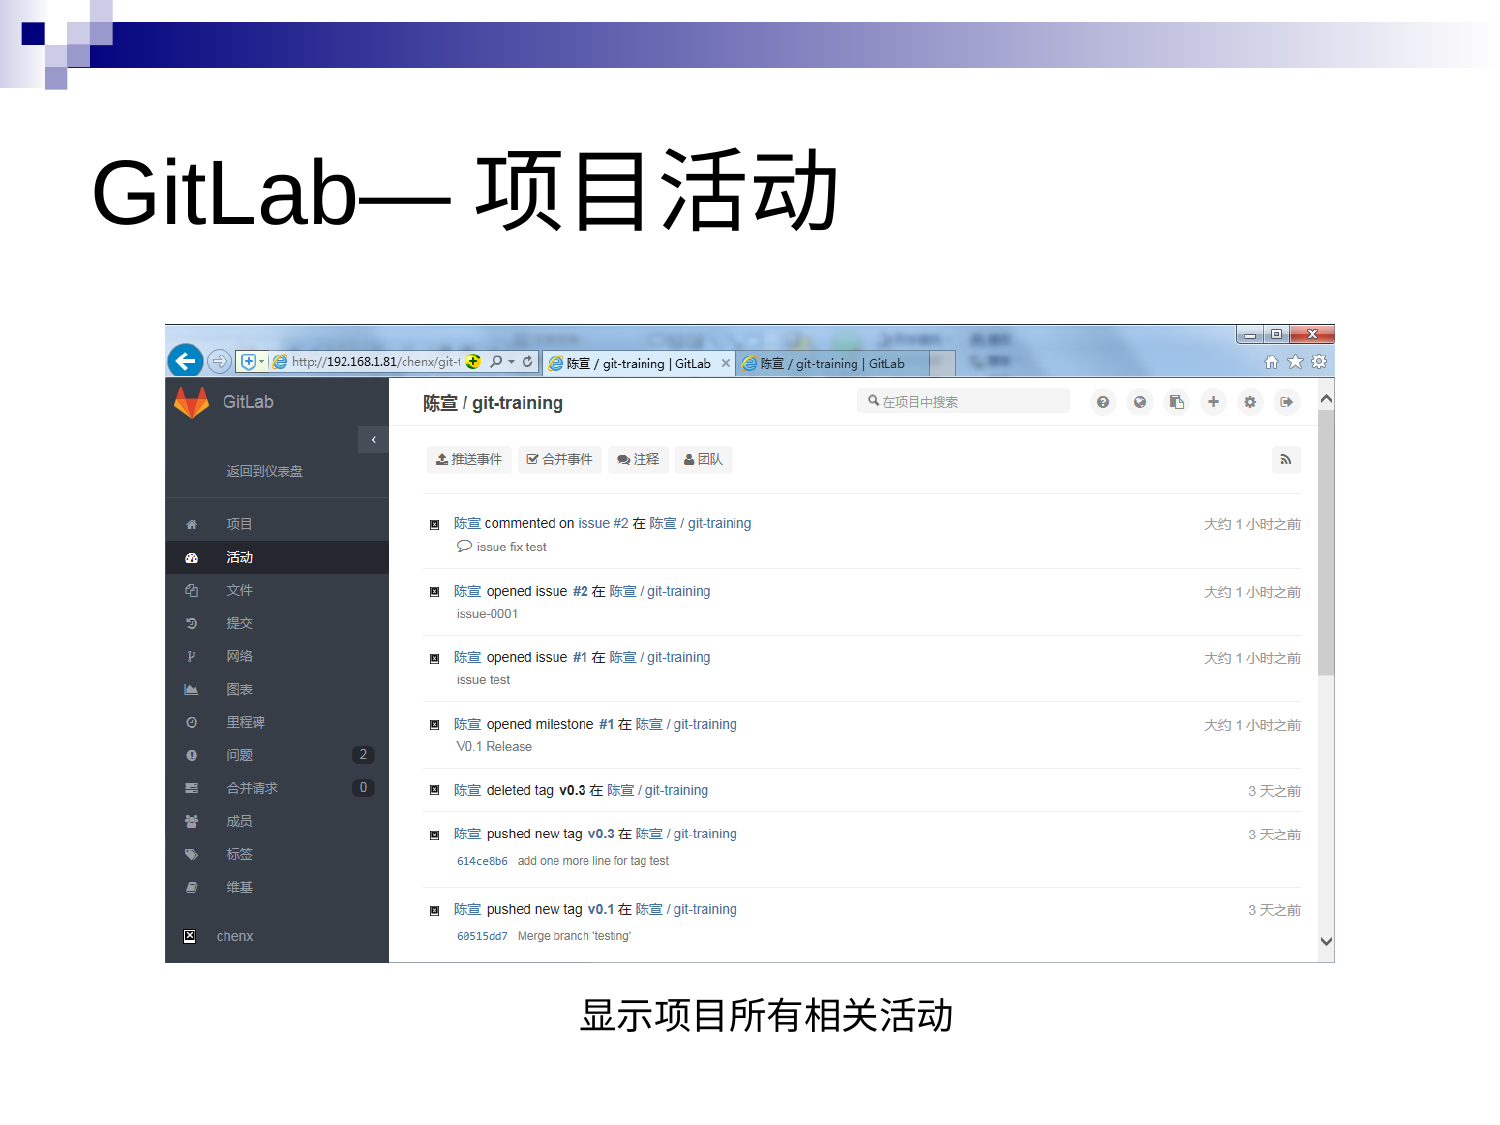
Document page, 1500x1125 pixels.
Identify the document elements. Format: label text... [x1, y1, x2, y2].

title GitLab—项目活动 [74, 74, 1426, 301]
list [164, 324, 1335, 963]
text_box 显示项目所有相关活动 [564, 984, 970, 1045]
